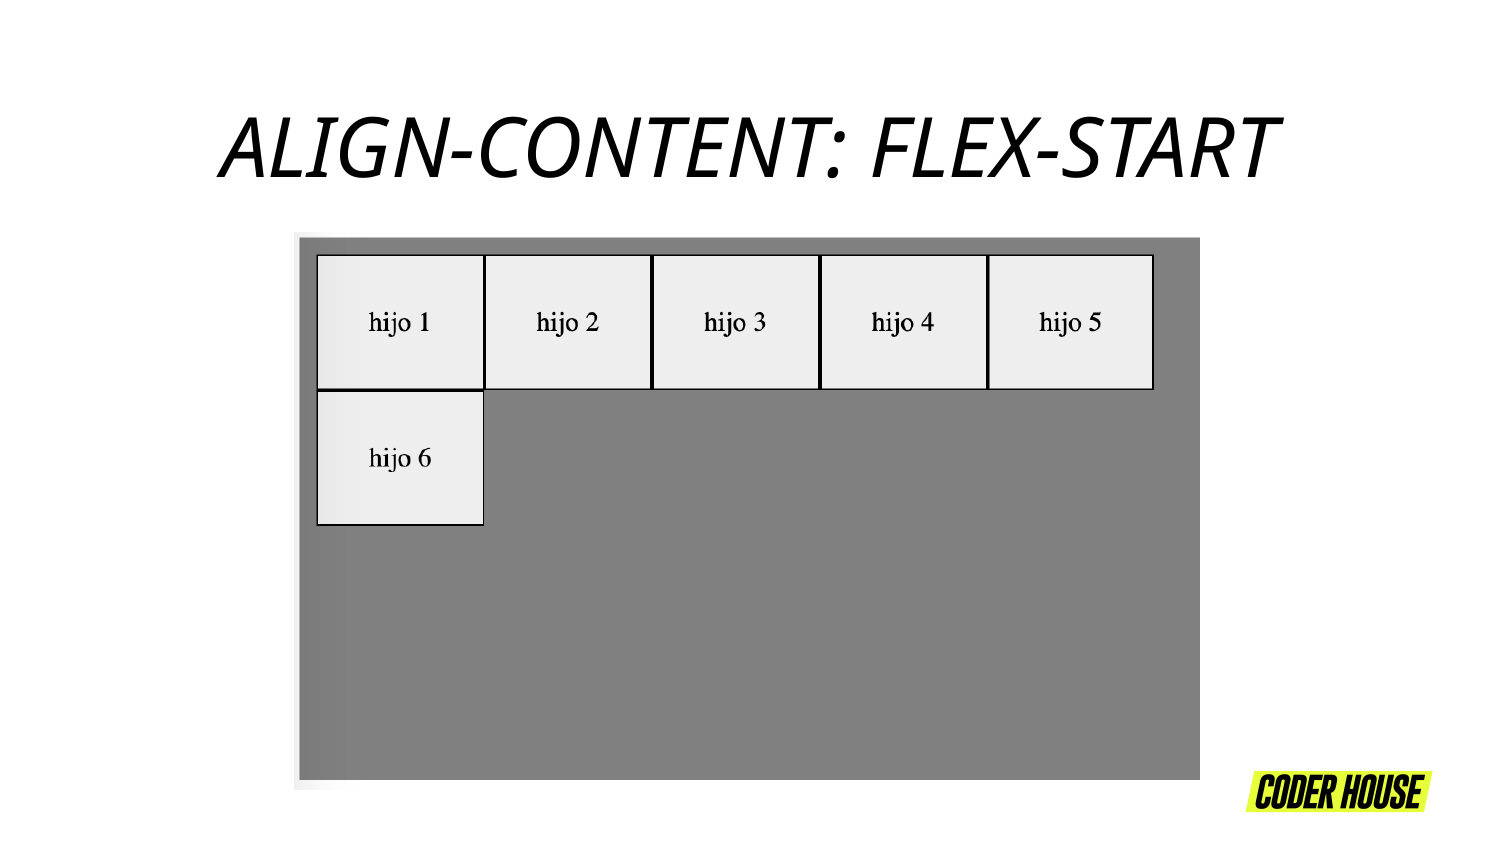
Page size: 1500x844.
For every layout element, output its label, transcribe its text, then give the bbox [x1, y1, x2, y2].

picture [1241, 764, 1437, 819]
picture [294, 232, 1206, 791]
text_box ALIGN-CONTENT: FLEX-START [165, 54, 1334, 222]
